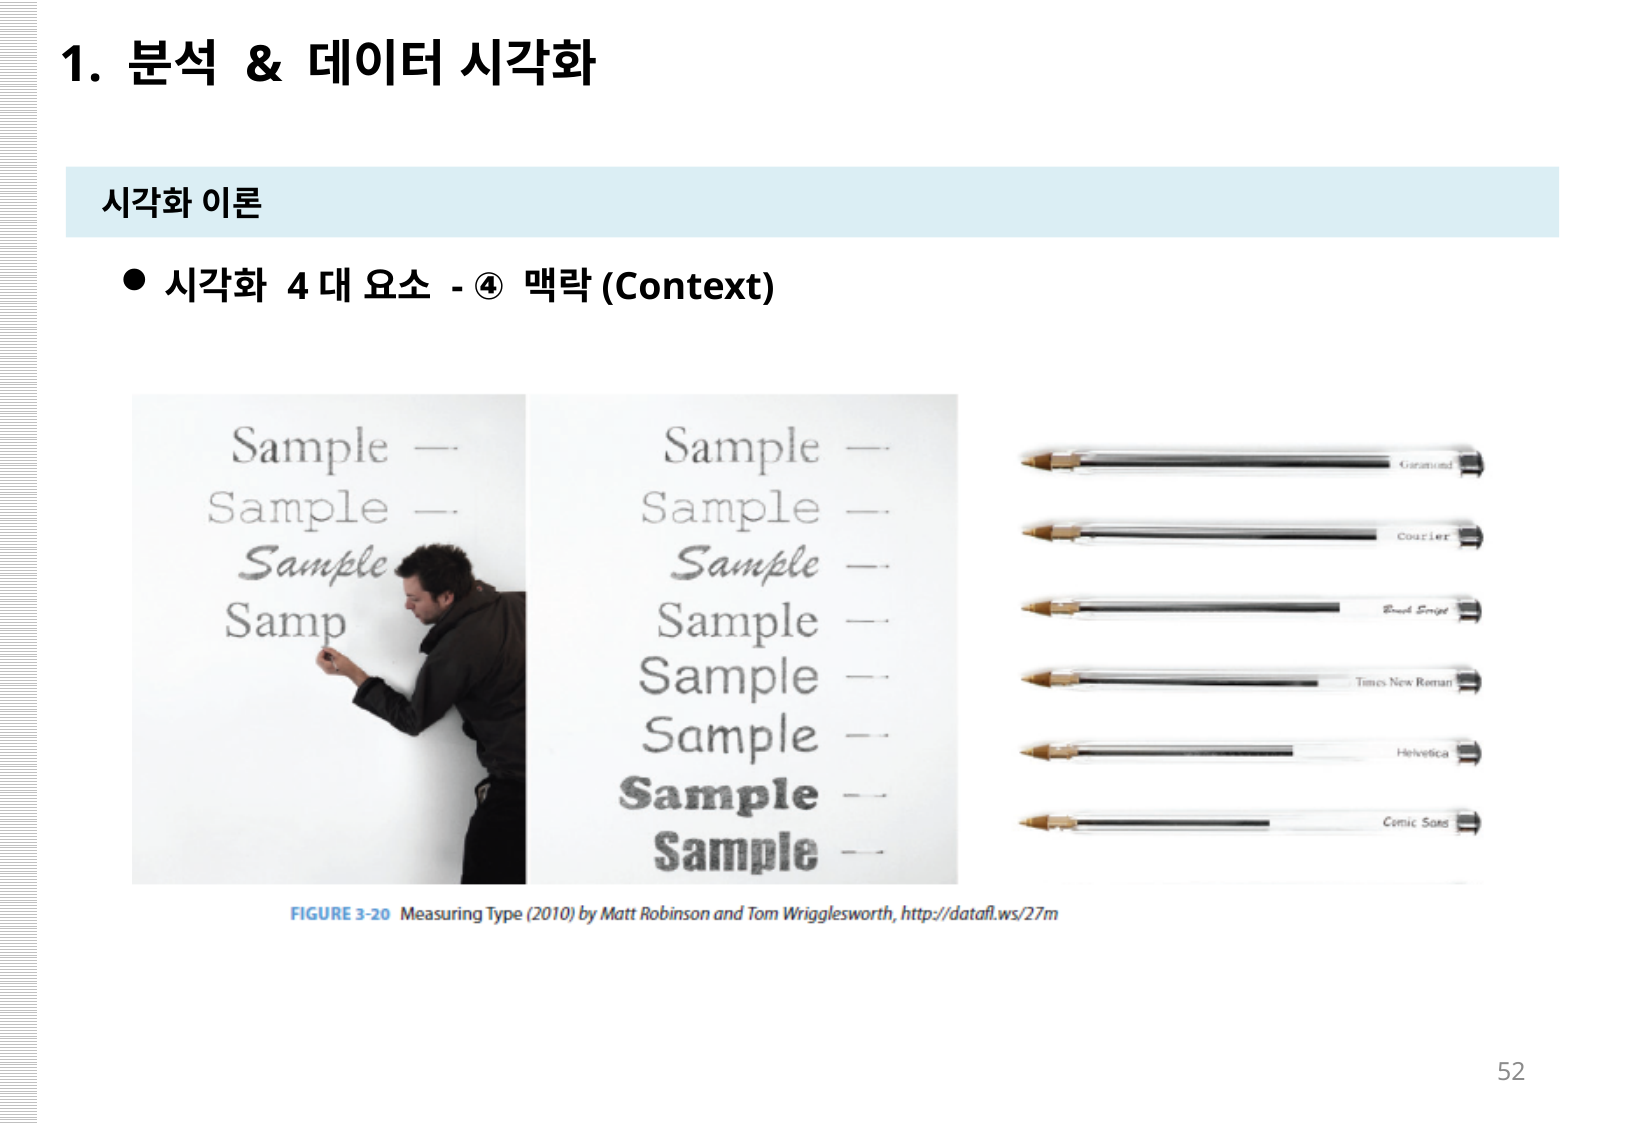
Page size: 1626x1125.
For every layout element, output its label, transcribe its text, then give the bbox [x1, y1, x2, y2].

text_box 시각화 4대 요소 - ④ 맥락(Context) [105, 246, 790, 315]
picture [132, 387, 1496, 938]
text_box 시각화 이론 [65, 166, 1560, 238]
text_box 1. 분석 & 데이터 시각화 [44, 23, 1508, 114]
